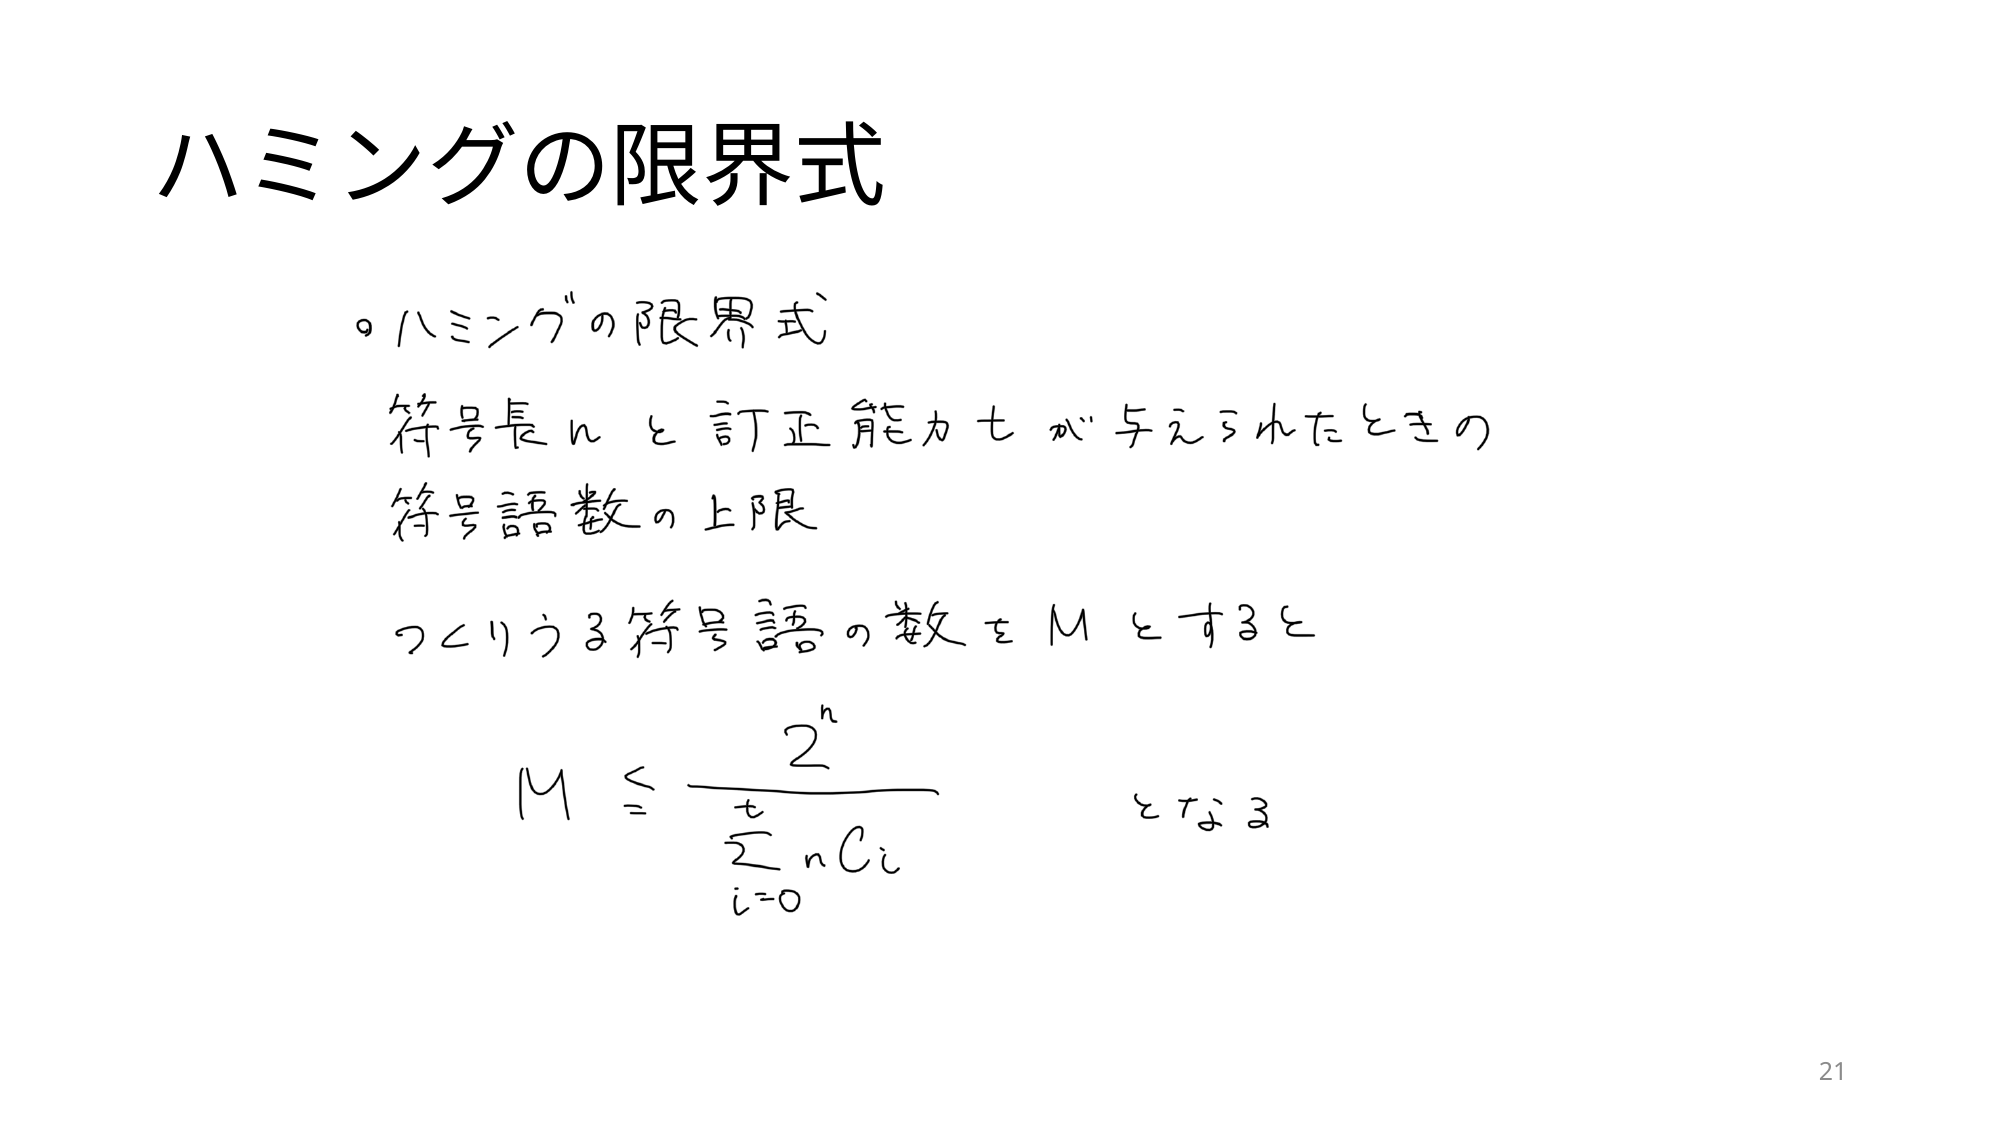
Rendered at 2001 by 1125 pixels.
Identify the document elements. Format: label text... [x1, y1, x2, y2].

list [268, 251, 1732, 1066]
slide_number 21 [1412, 1042, 1863, 1103]
title ハミングの限界式 [137, 59, 1863, 278]
